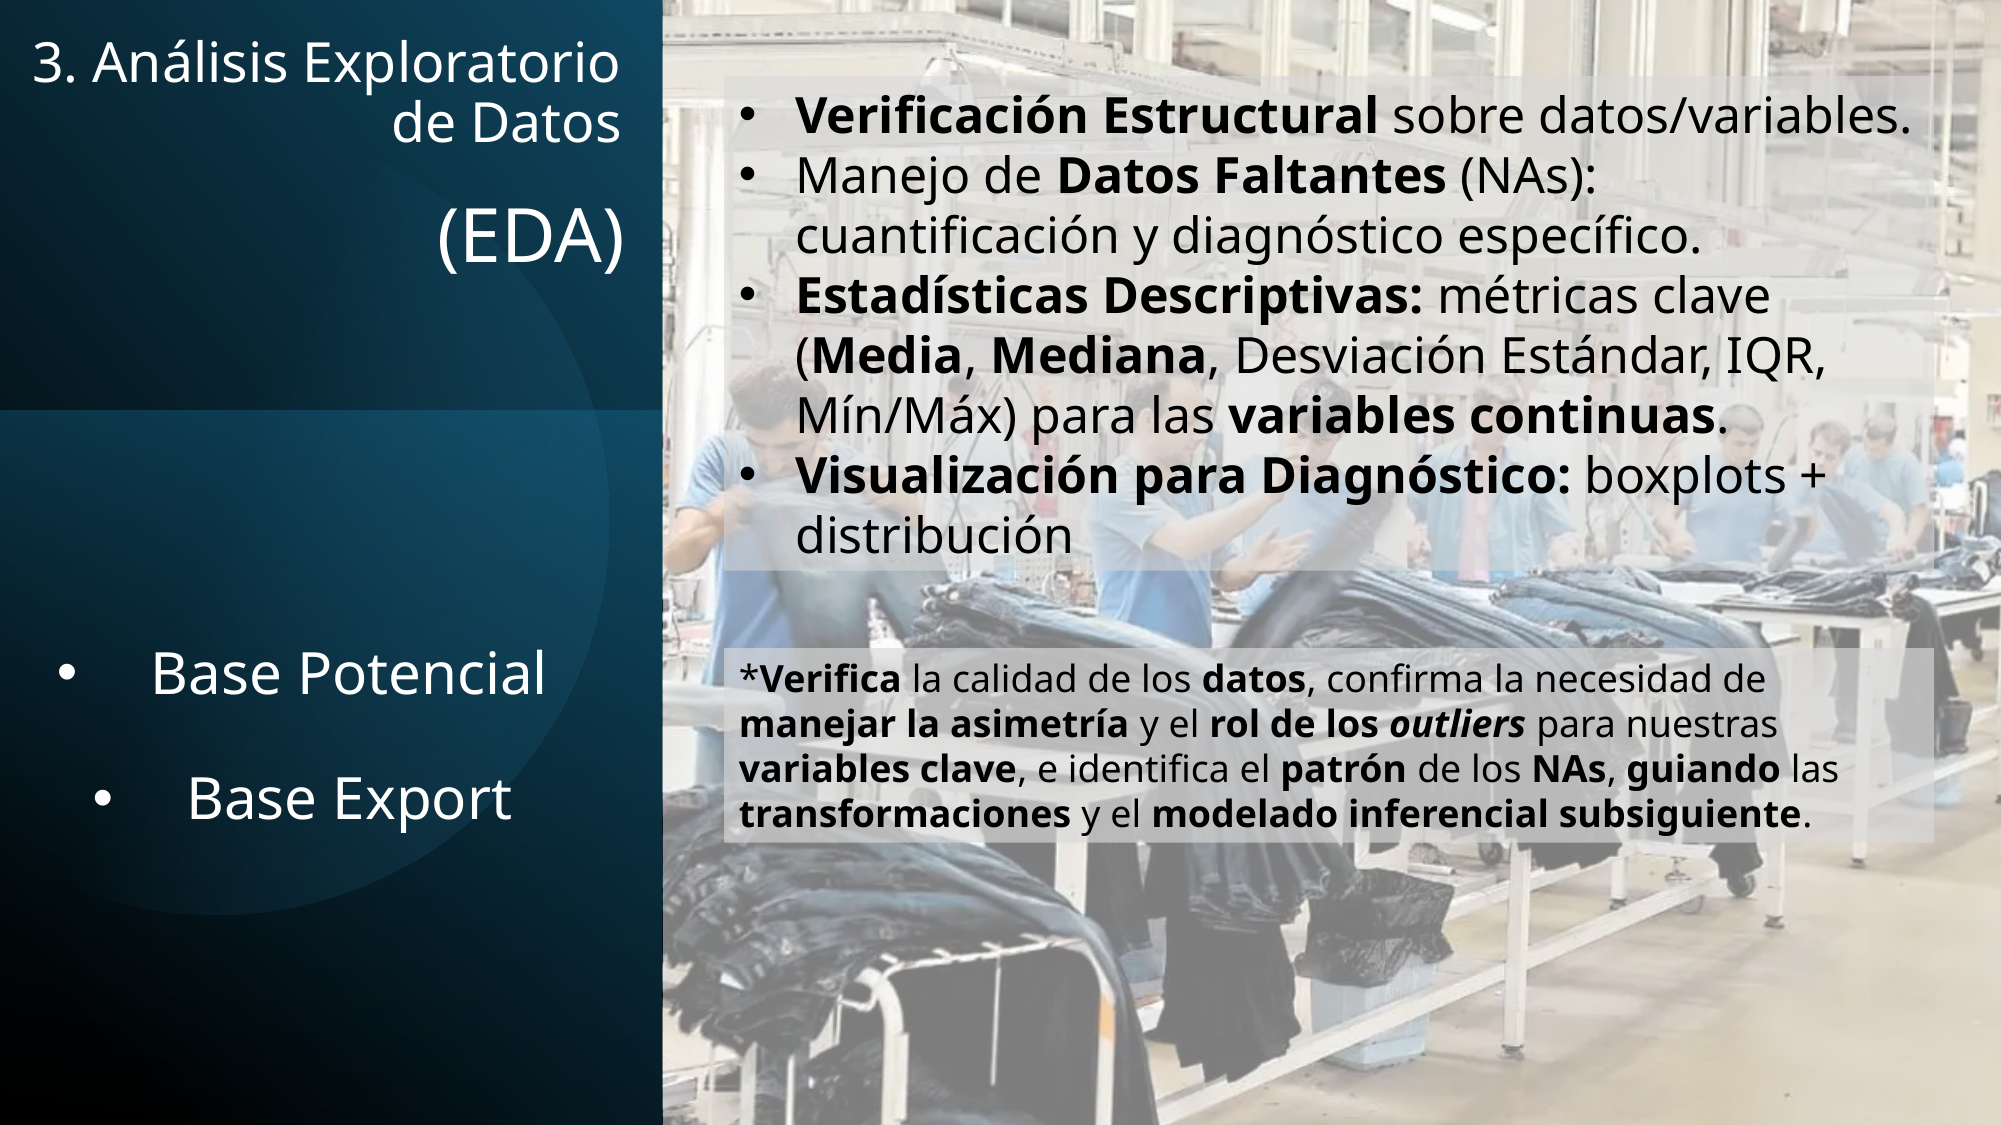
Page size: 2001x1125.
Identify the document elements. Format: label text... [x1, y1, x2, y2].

text_box [0, 180, 610, 917]
text_box [0, 0, 661, 409]
picture [661, 0, 2000, 1125]
text_box [0, 409, 661, 1125]
text_box Base Potencial Base Export [12, 636, 593, 747]
text_box (EDA) [187, 189, 640, 300]
title 3. Análisis Exploratorio de Datos [12, 27, 637, 192]
